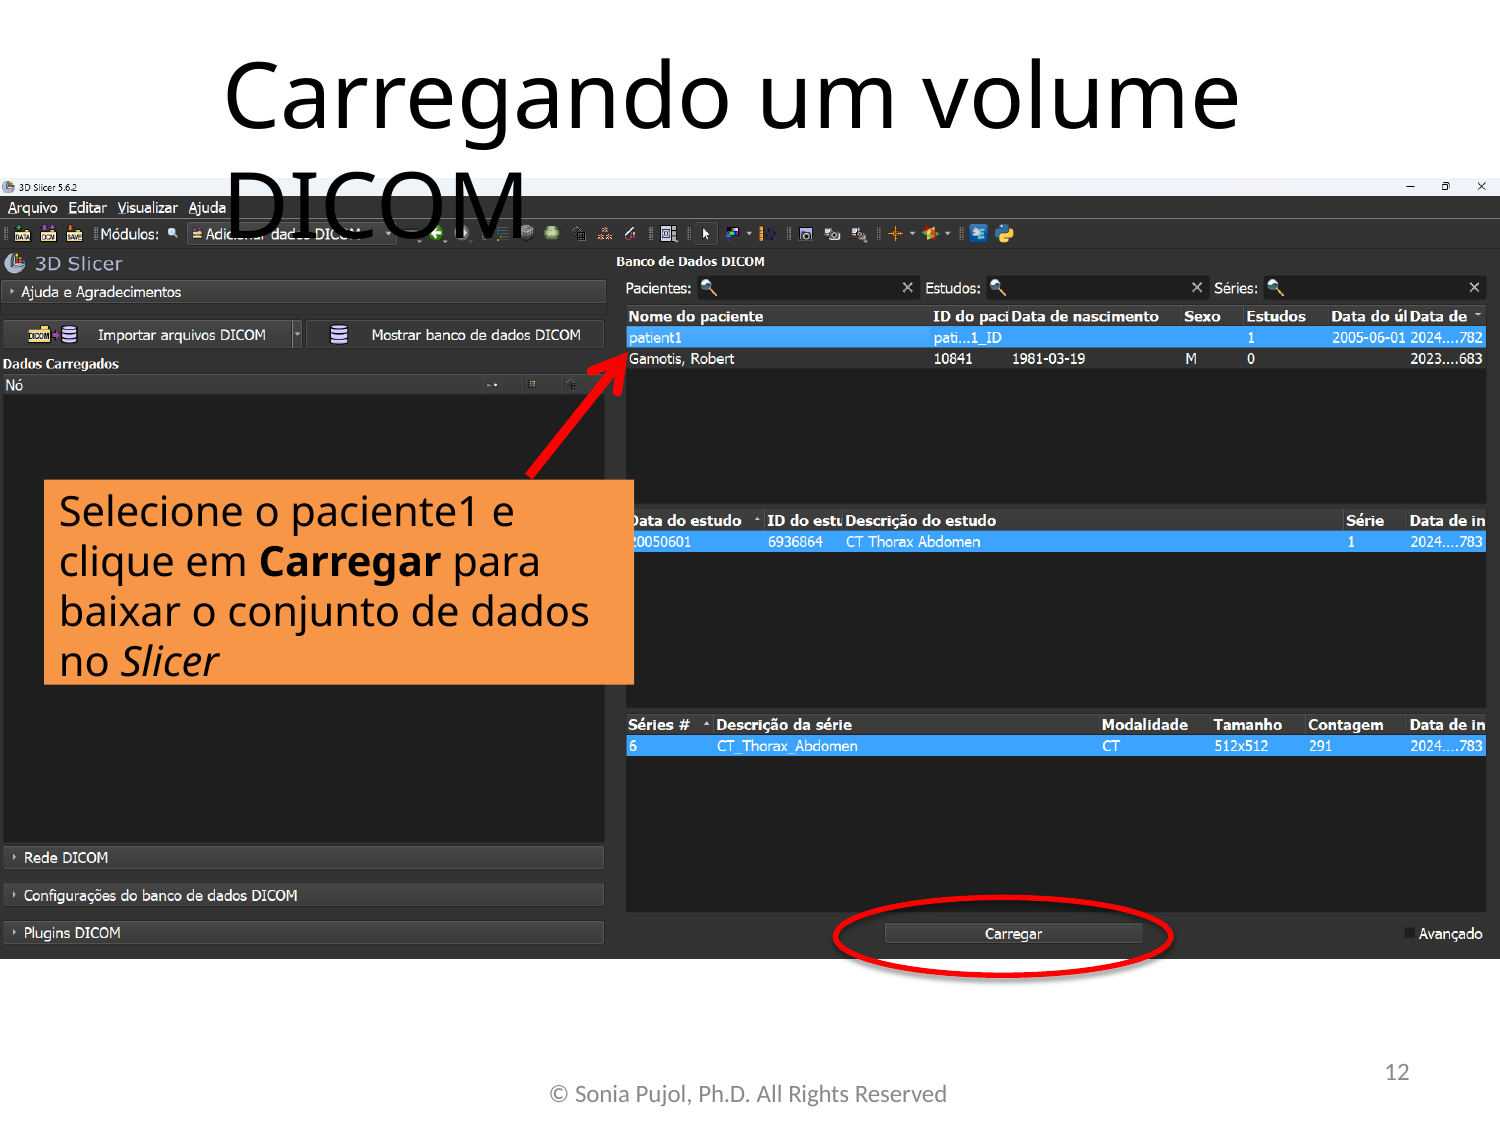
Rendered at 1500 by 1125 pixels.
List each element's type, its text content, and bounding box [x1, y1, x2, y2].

text_box © Sonia Pujol, Ph.D. All Rights Reserved [546, 1077, 954, 1108]
picture [0, 178, 1500, 959]
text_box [824, 890, 1182, 990]
slide_number 12 [1378, 1054, 1417, 1125]
title Carregando um volume DICOM [220, 34, 1388, 176]
